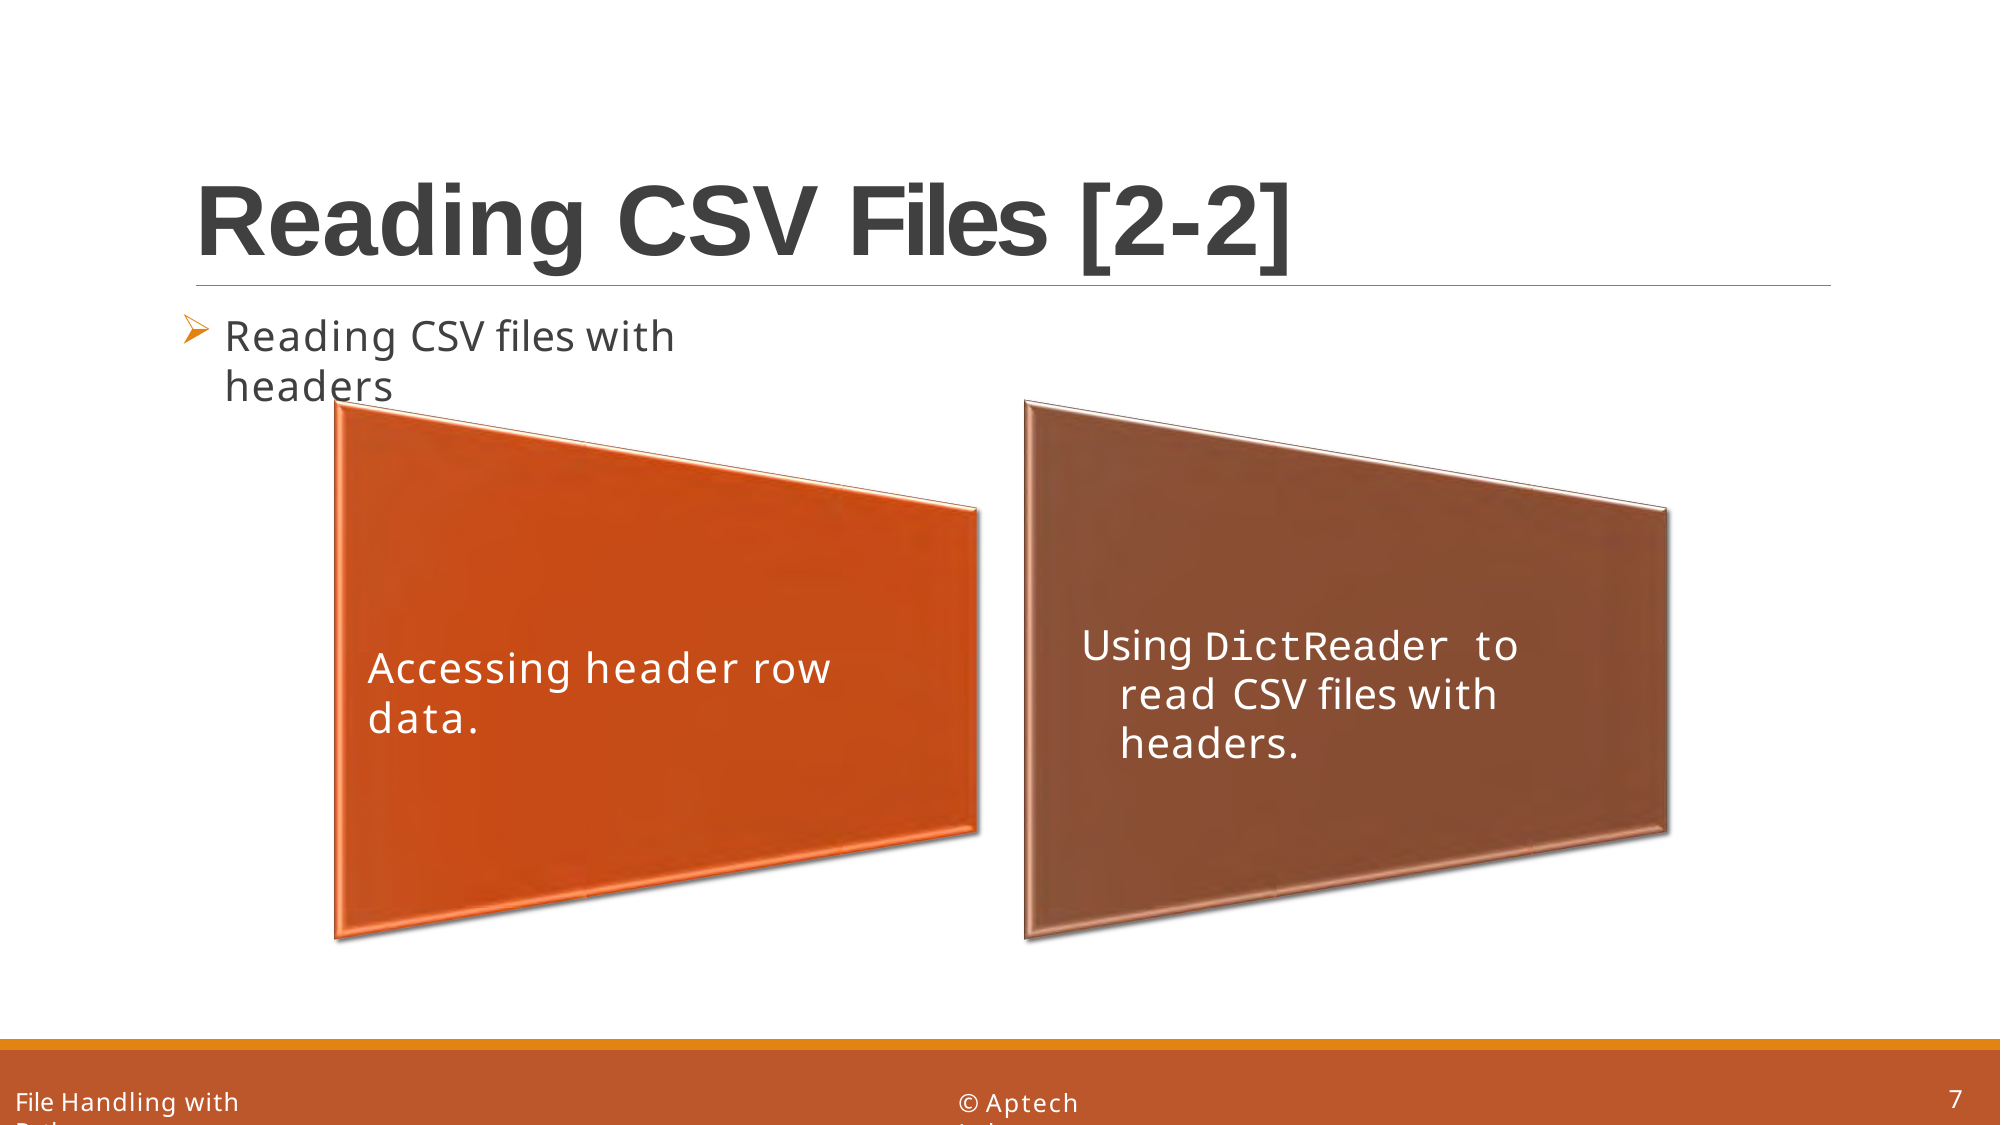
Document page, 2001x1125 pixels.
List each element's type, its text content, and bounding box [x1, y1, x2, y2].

slide_number File Handling with Python [12, 1086, 319, 1125]
text_box Reading CSV files with headers [177, 307, 849, 410]
slide_number 7 [1942, 1083, 1985, 1125]
title Reading CSV Files [2-2] [192, 51, 1781, 344]
footer © Aptech Ltd [956, 1087, 1122, 1125]
picture [1020, 396, 1676, 949]
picture [330, 396, 986, 949]
